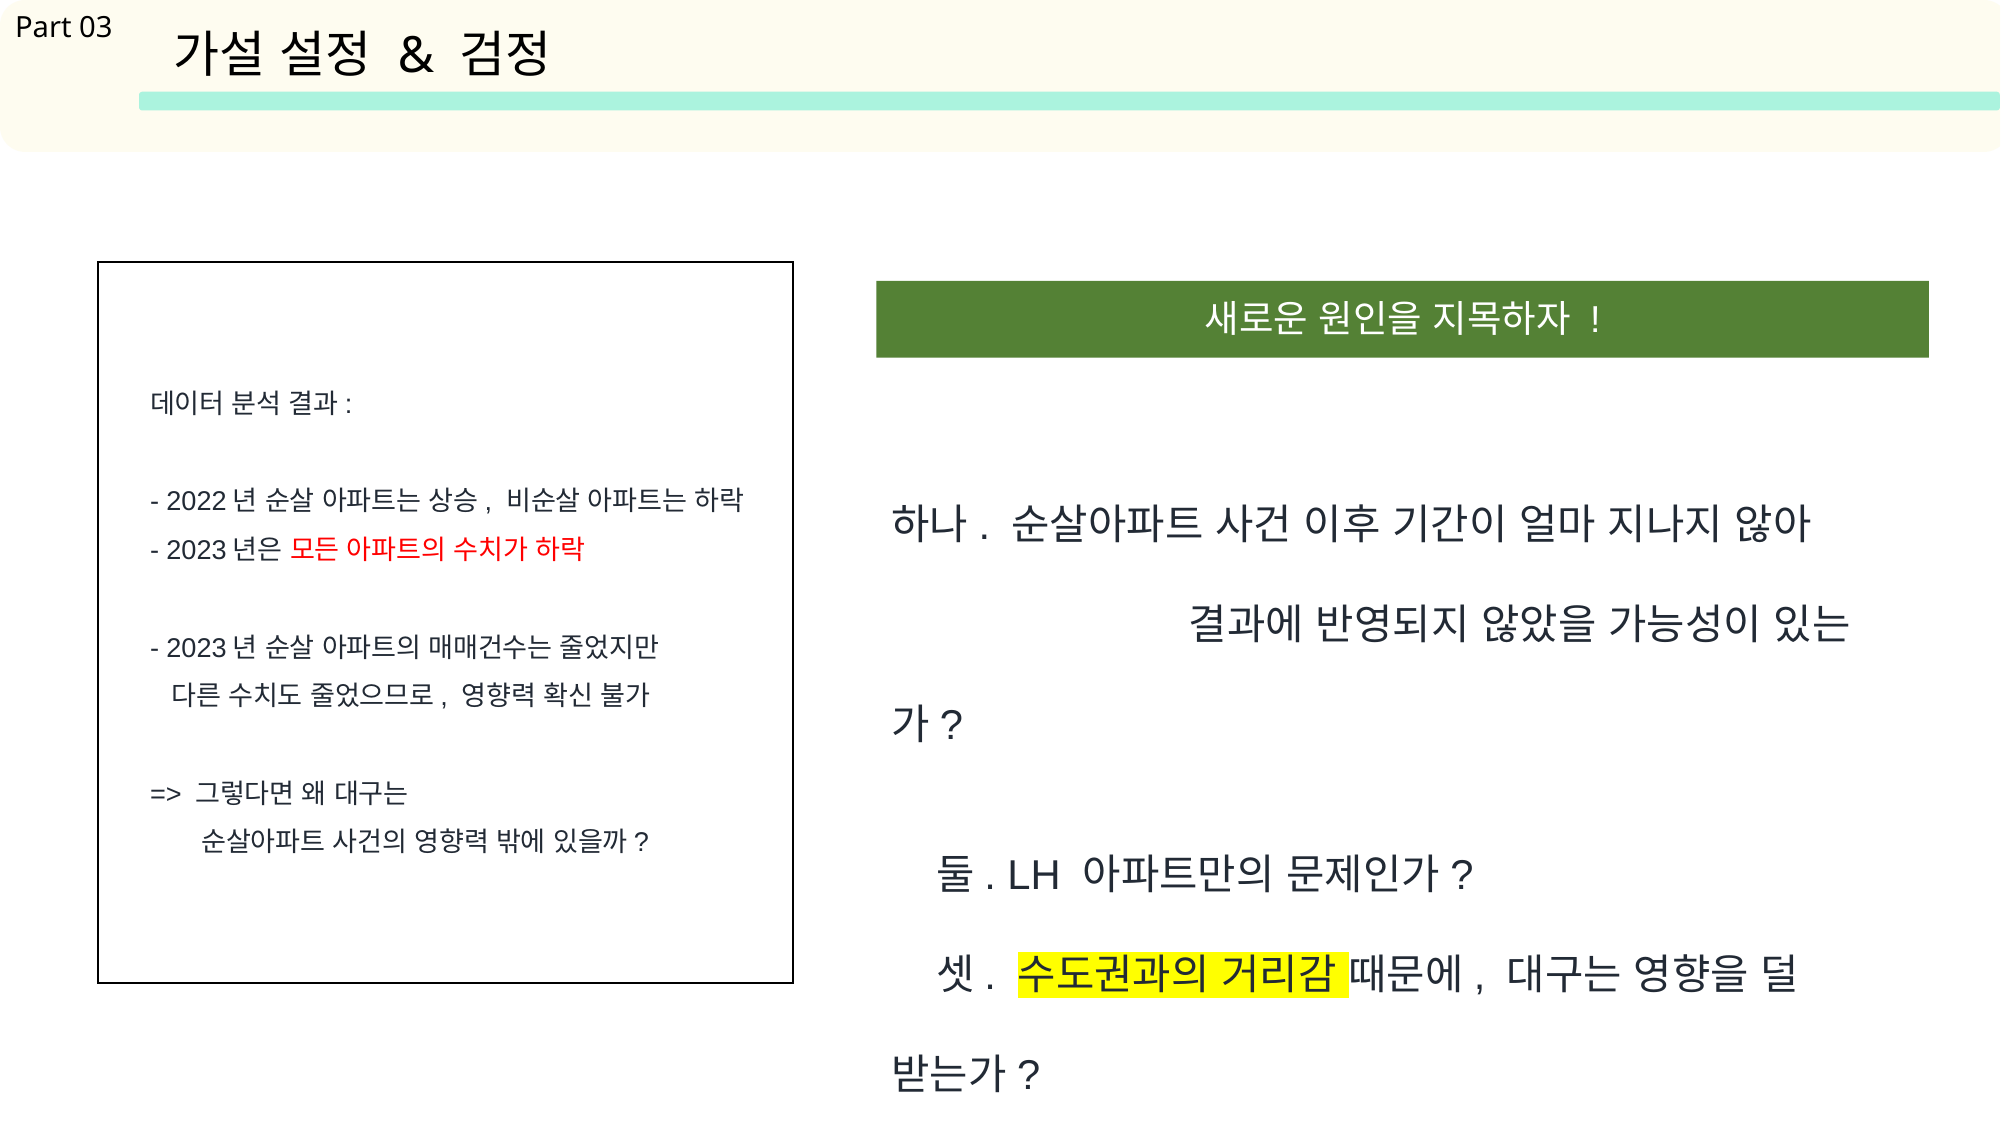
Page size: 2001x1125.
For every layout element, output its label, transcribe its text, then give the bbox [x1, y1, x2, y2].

text_box 데이터 분석 결과: - 2022년 순살 아파트는 상승, 비순살 아파트는 하락 - 2023년은 모든 아파트의 수치가 하락 - 2023년 순살 아파트의 매매건수는 줄었지만 다른 수치도 줄었으므로, 영향력 확신 불가 => 그렇다면 왜 대구는 순살아파트 사건의 영향력 밖에 있을까? [134, 362, 794, 865]
text_box [97, 261, 794, 983]
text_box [876, 280, 1930, 358]
text_box 하나. 순살아파트 사건 이후 기간이 얼마 지나지 않아 결과에 반영되지 않았을 가능성이 있는가? 둘. LH 아파트만의 문제인가? 셋. 수도권과의 거리감 때문에, 대구는 영향을 덜 받는가? [876, 440, 1929, 1106]
